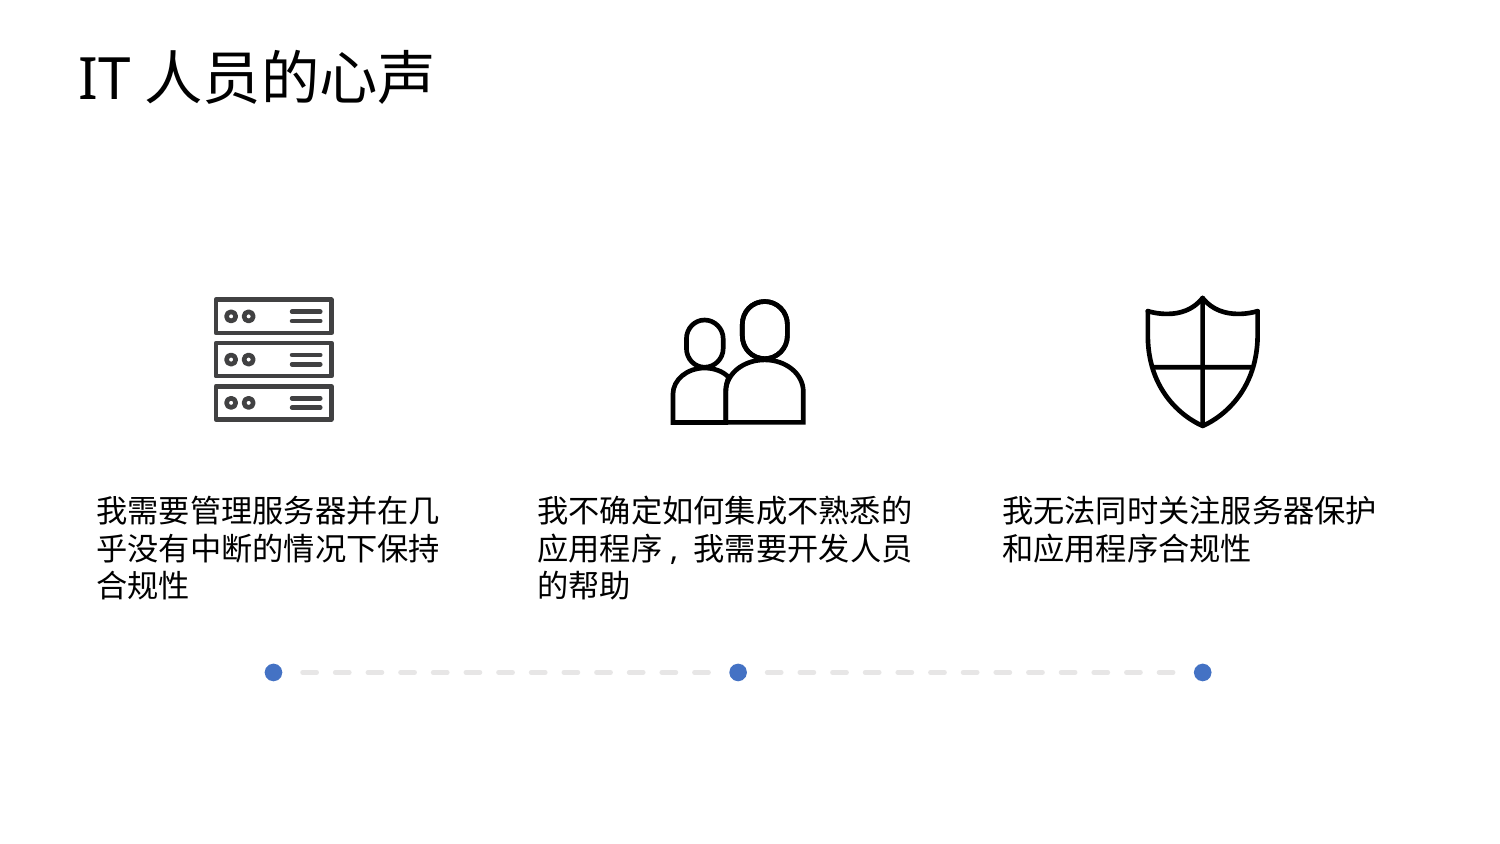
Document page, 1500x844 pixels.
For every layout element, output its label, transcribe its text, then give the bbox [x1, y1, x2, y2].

text_box IT人员的心声 [73, 37, 441, 116]
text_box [213, 297, 333, 422]
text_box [672, 301, 804, 423]
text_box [264, 663, 1212, 682]
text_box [1147, 297, 1258, 426]
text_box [78, 473, 1422, 623]
